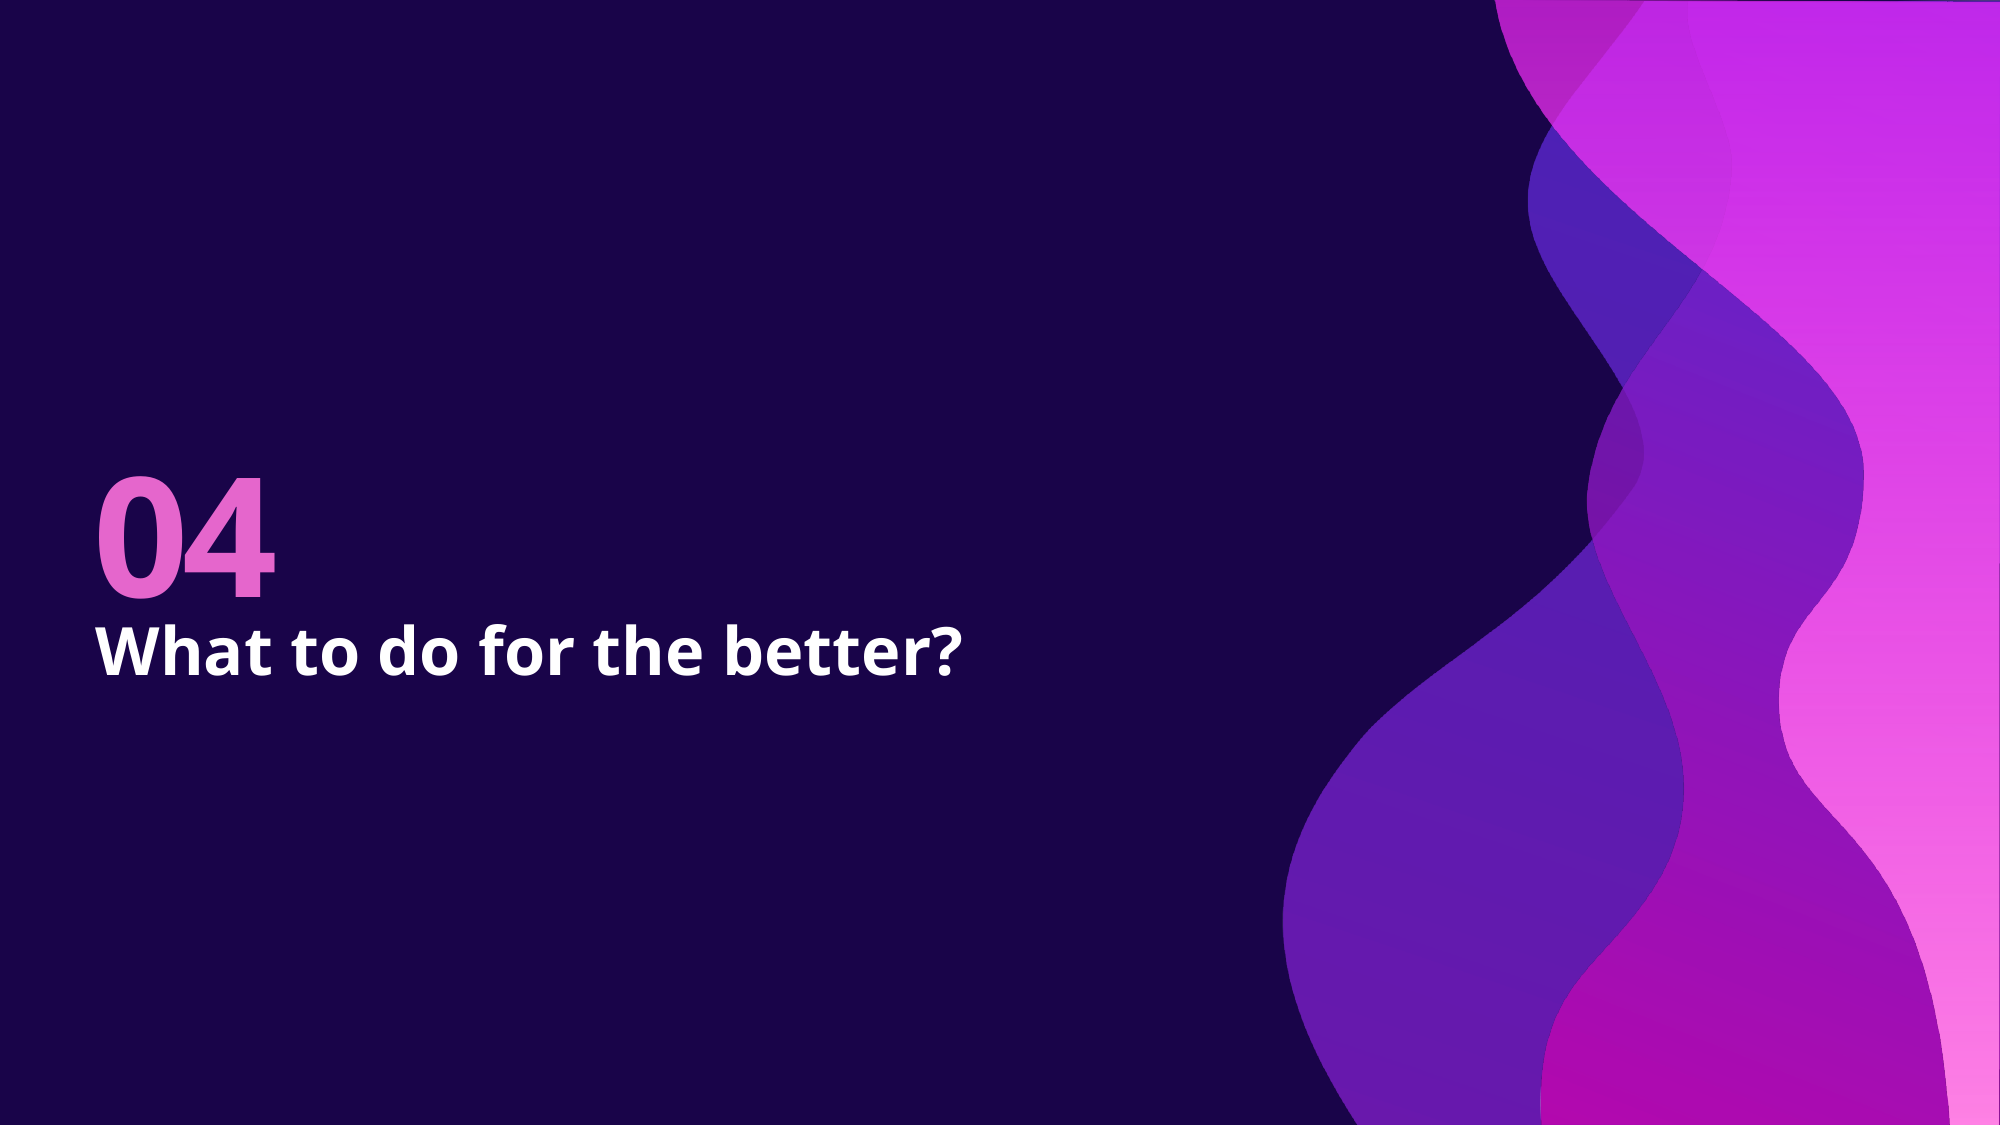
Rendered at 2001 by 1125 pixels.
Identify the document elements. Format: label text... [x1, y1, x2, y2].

list What to do for the better? [95, 609, 987, 690]
picture [1495, 1, 2000, 1125]
picture [1283, 2, 1494, 1125]
title 04 [93, 479, 1014, 583]
